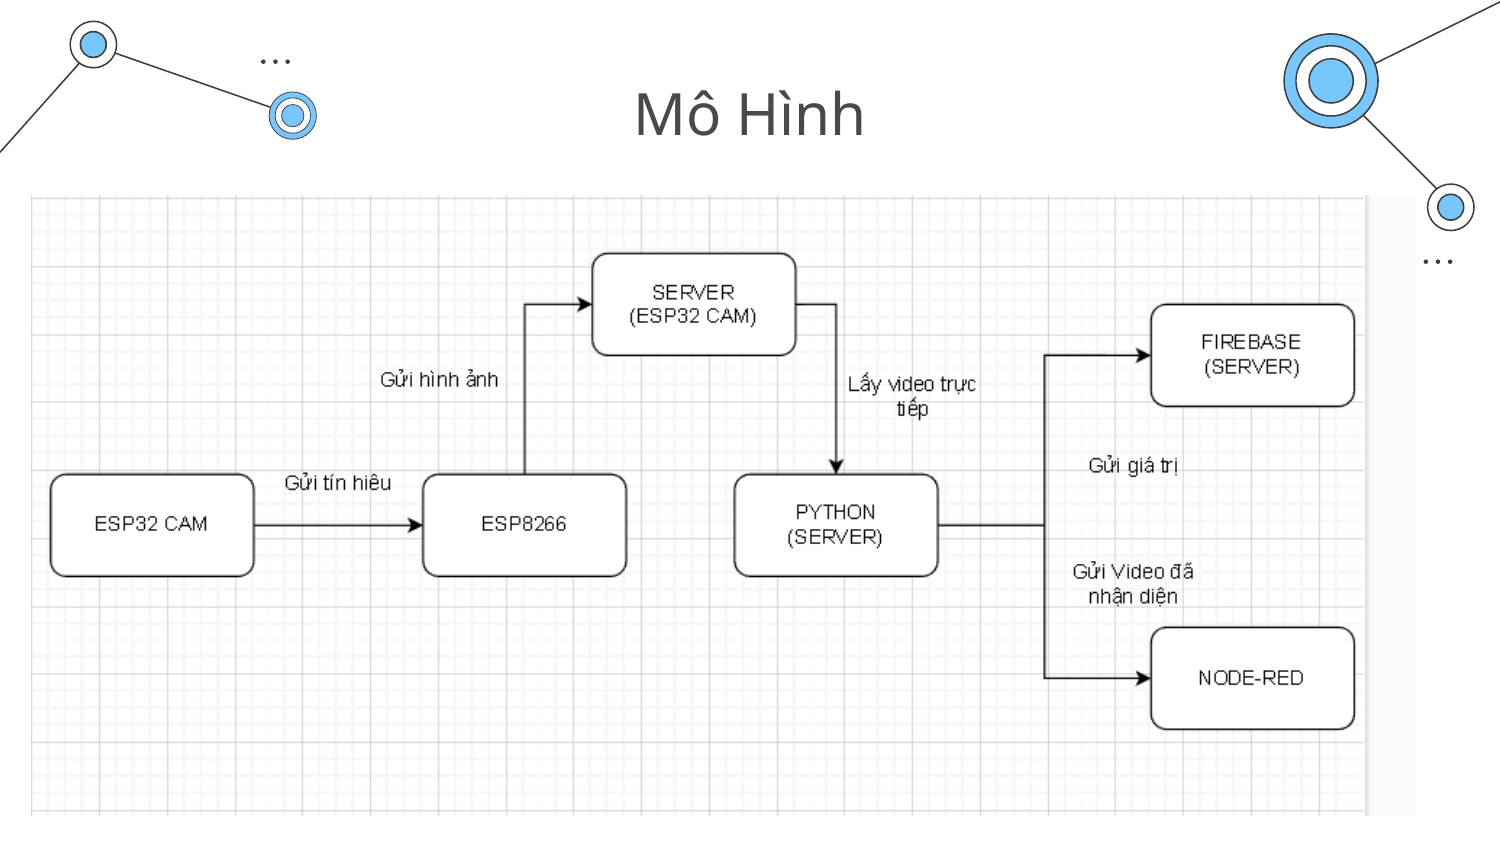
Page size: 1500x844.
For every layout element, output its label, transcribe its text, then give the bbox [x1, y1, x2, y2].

picture [31, 195, 1416, 817]
title Mô Hình [257, 61, 1243, 160]
